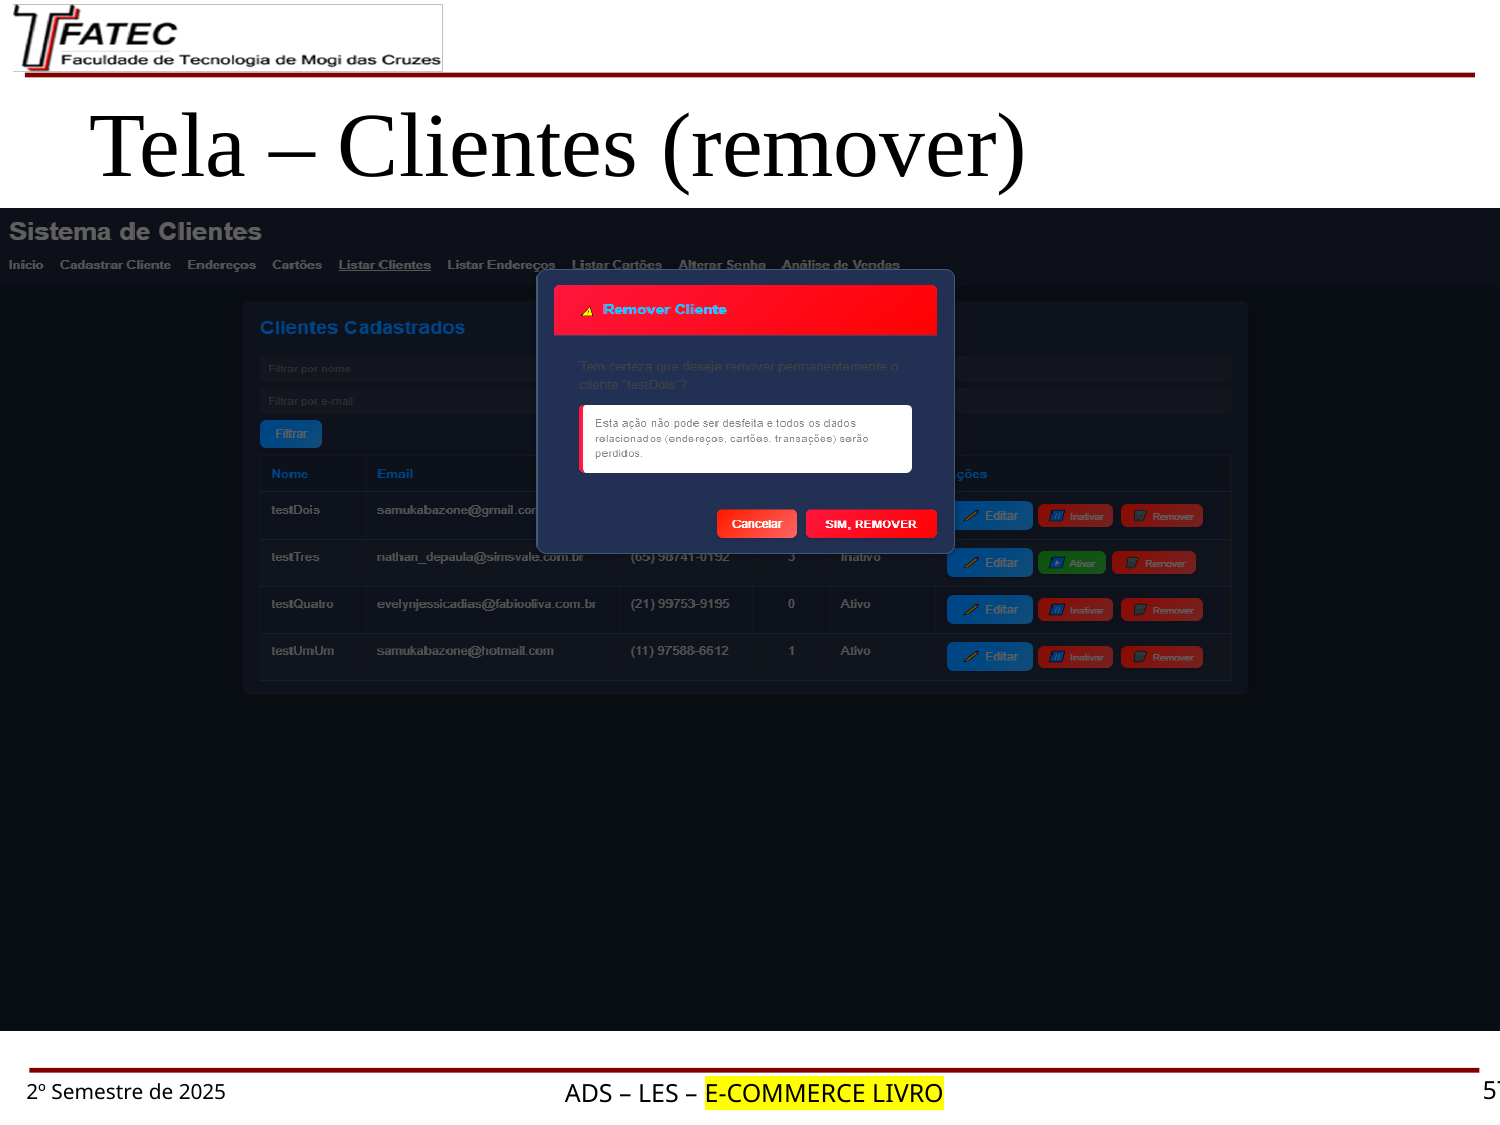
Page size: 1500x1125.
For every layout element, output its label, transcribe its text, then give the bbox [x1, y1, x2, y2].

picture [0, 207, 1500, 1031]
title Tela – Clientes (remover) [75, 77, 1425, 206]
picture [12, 4, 443, 72]
